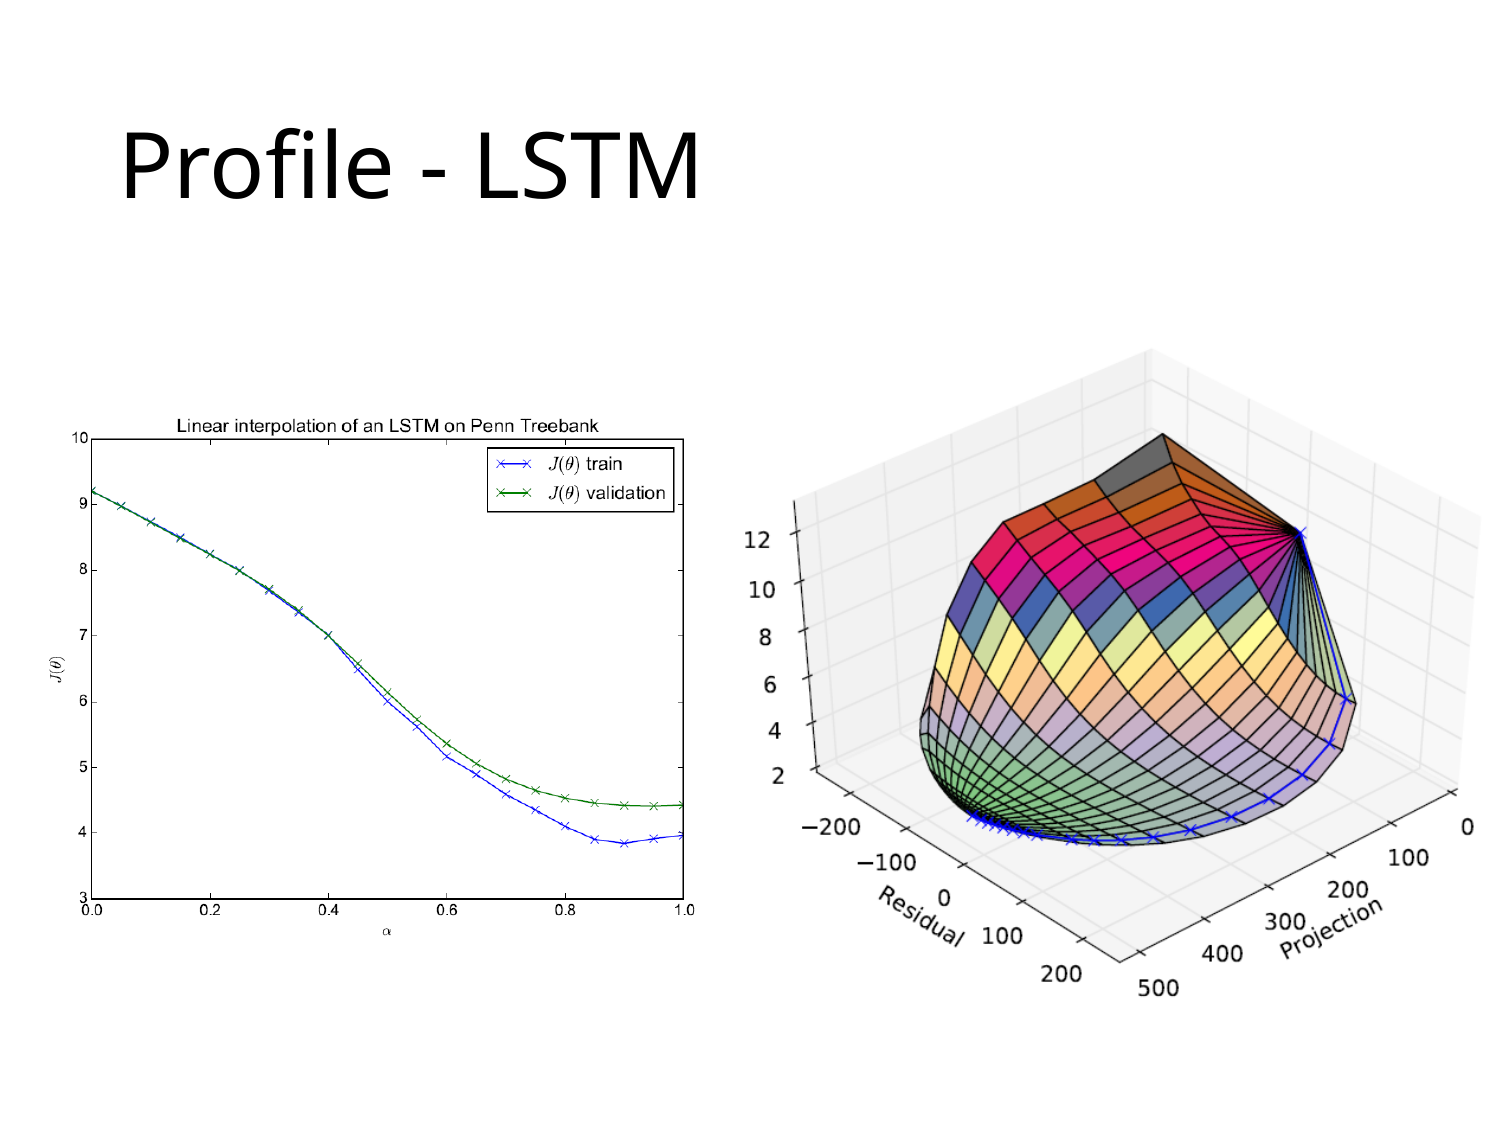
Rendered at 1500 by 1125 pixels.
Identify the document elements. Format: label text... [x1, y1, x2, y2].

title Profile - LSTM [103, 59, 1397, 278]
picture [28, 343, 1500, 1014]
